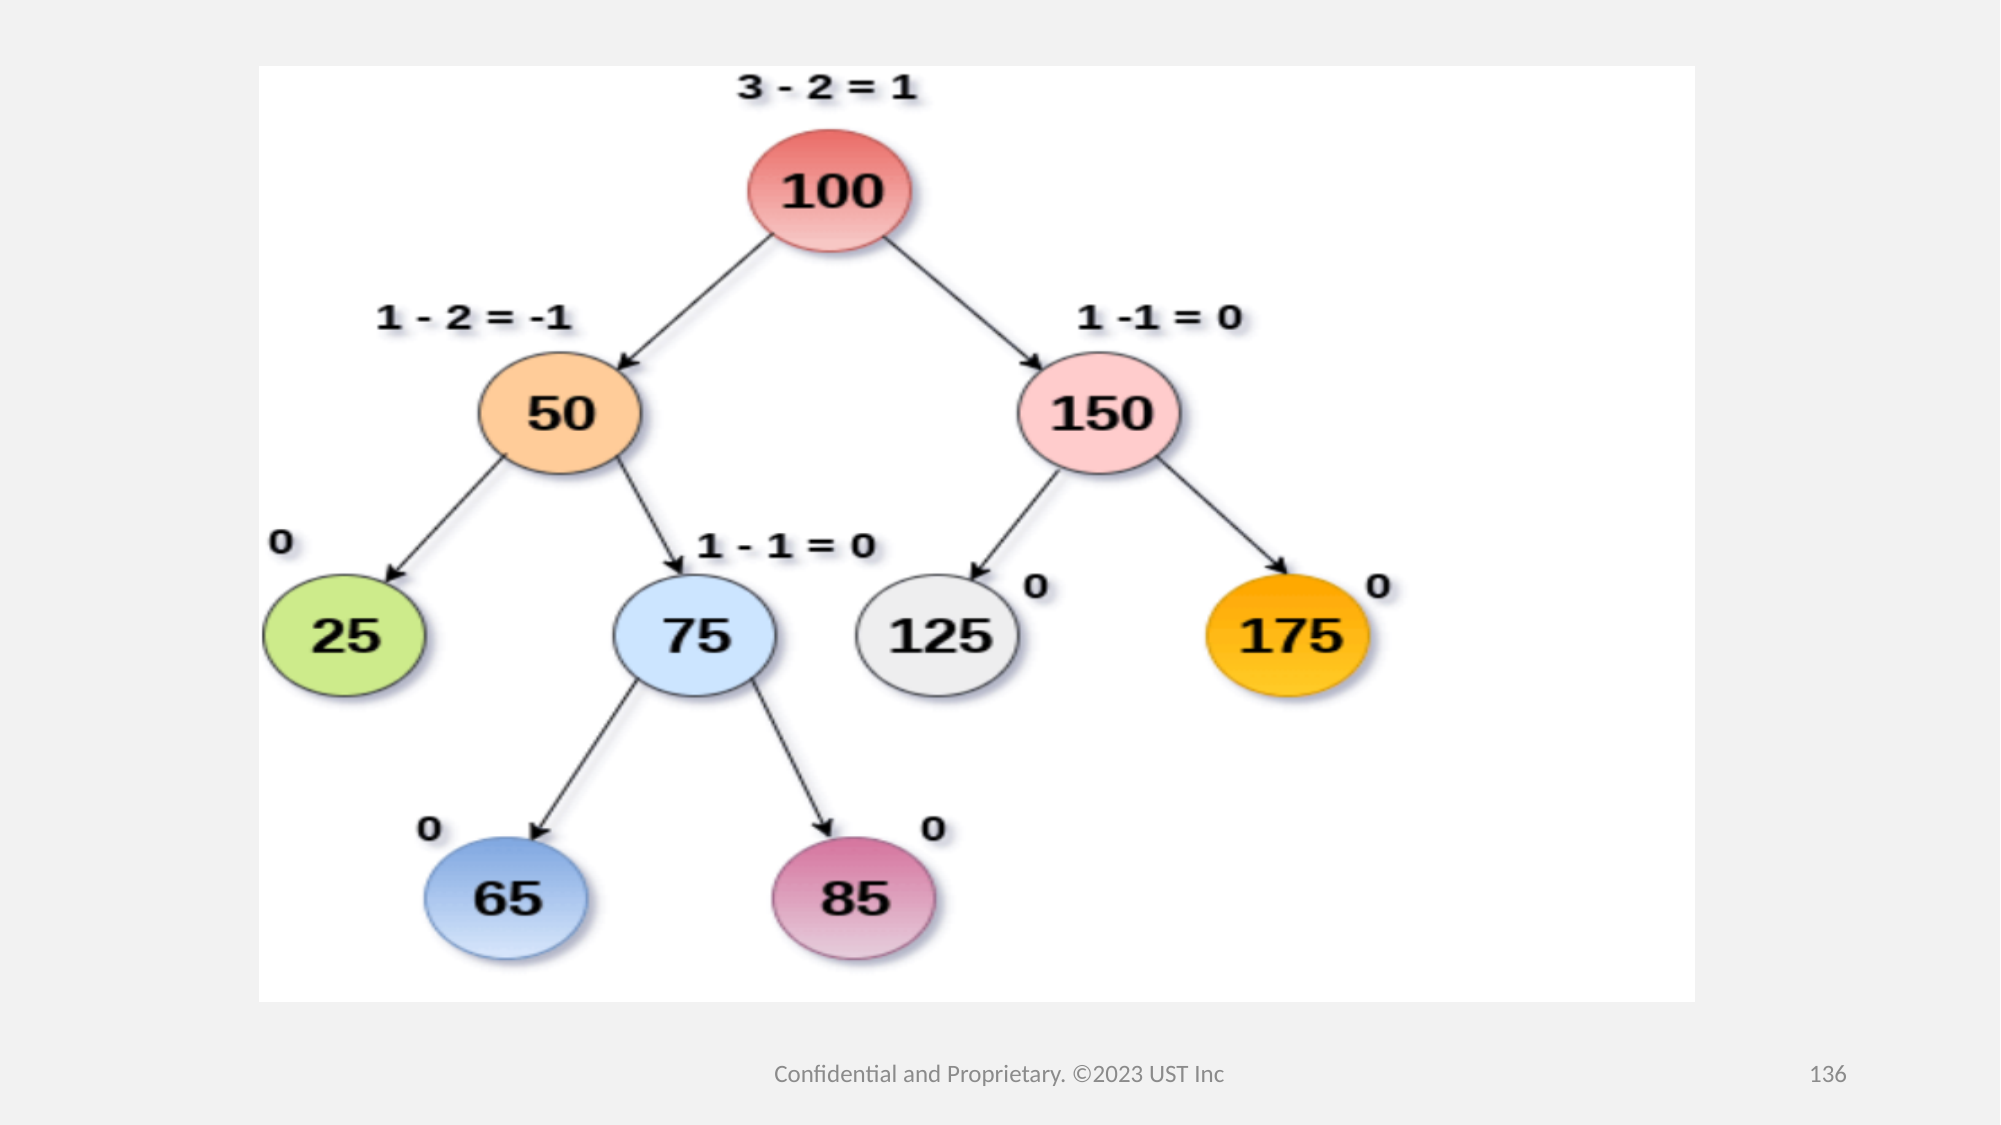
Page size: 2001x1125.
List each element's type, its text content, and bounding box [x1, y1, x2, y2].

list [259, 66, 1695, 1002]
slide_number 136 [1412, 1042, 1863, 1103]
footer Confidential and Proprietary. ©2023 UST Inc [662, 1042, 1338, 1103]
